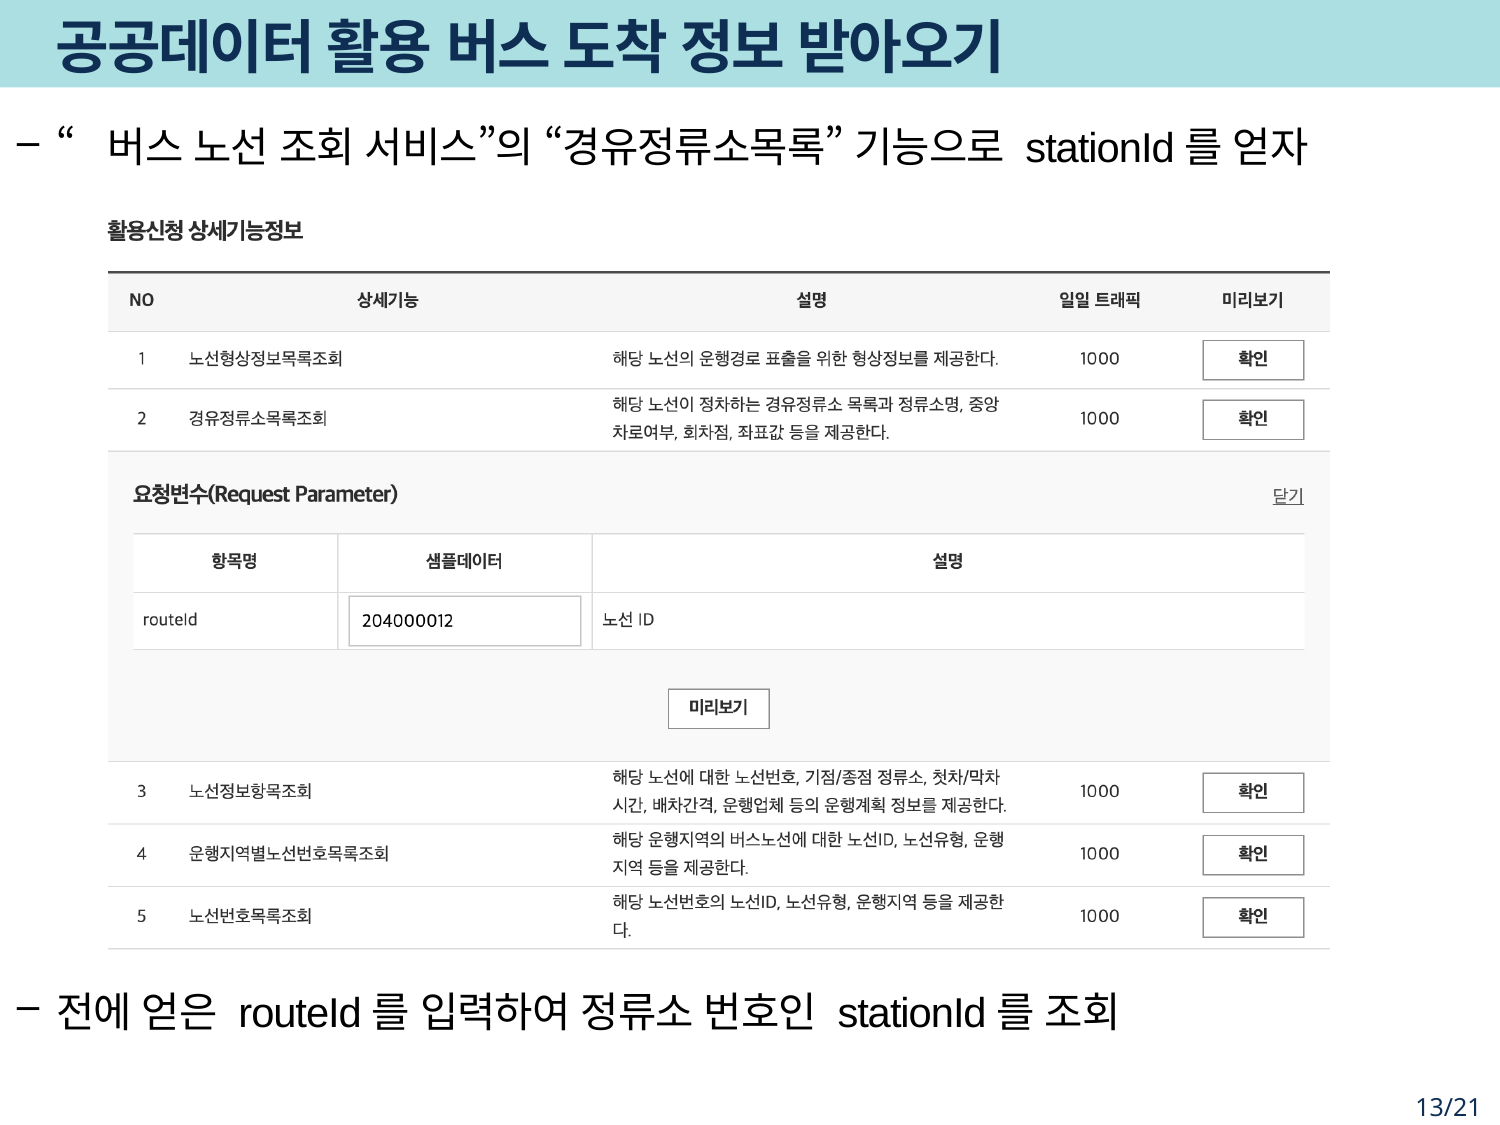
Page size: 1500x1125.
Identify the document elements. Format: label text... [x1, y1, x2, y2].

text_box 전에 얻은 routeId를 입력하여 정류소 번호인 stationId를 조회 [0, 978, 1400, 1044]
picture [100, 208, 1341, 957]
text_box “버스 노선 조회 서비스”의 “경유정류소목록” 기능으로 stationId를 얻자 [0, 113, 1400, 179]
title 공공데이터 활용 버스 도착 정보 받아오기 [40, 5, 1288, 84]
